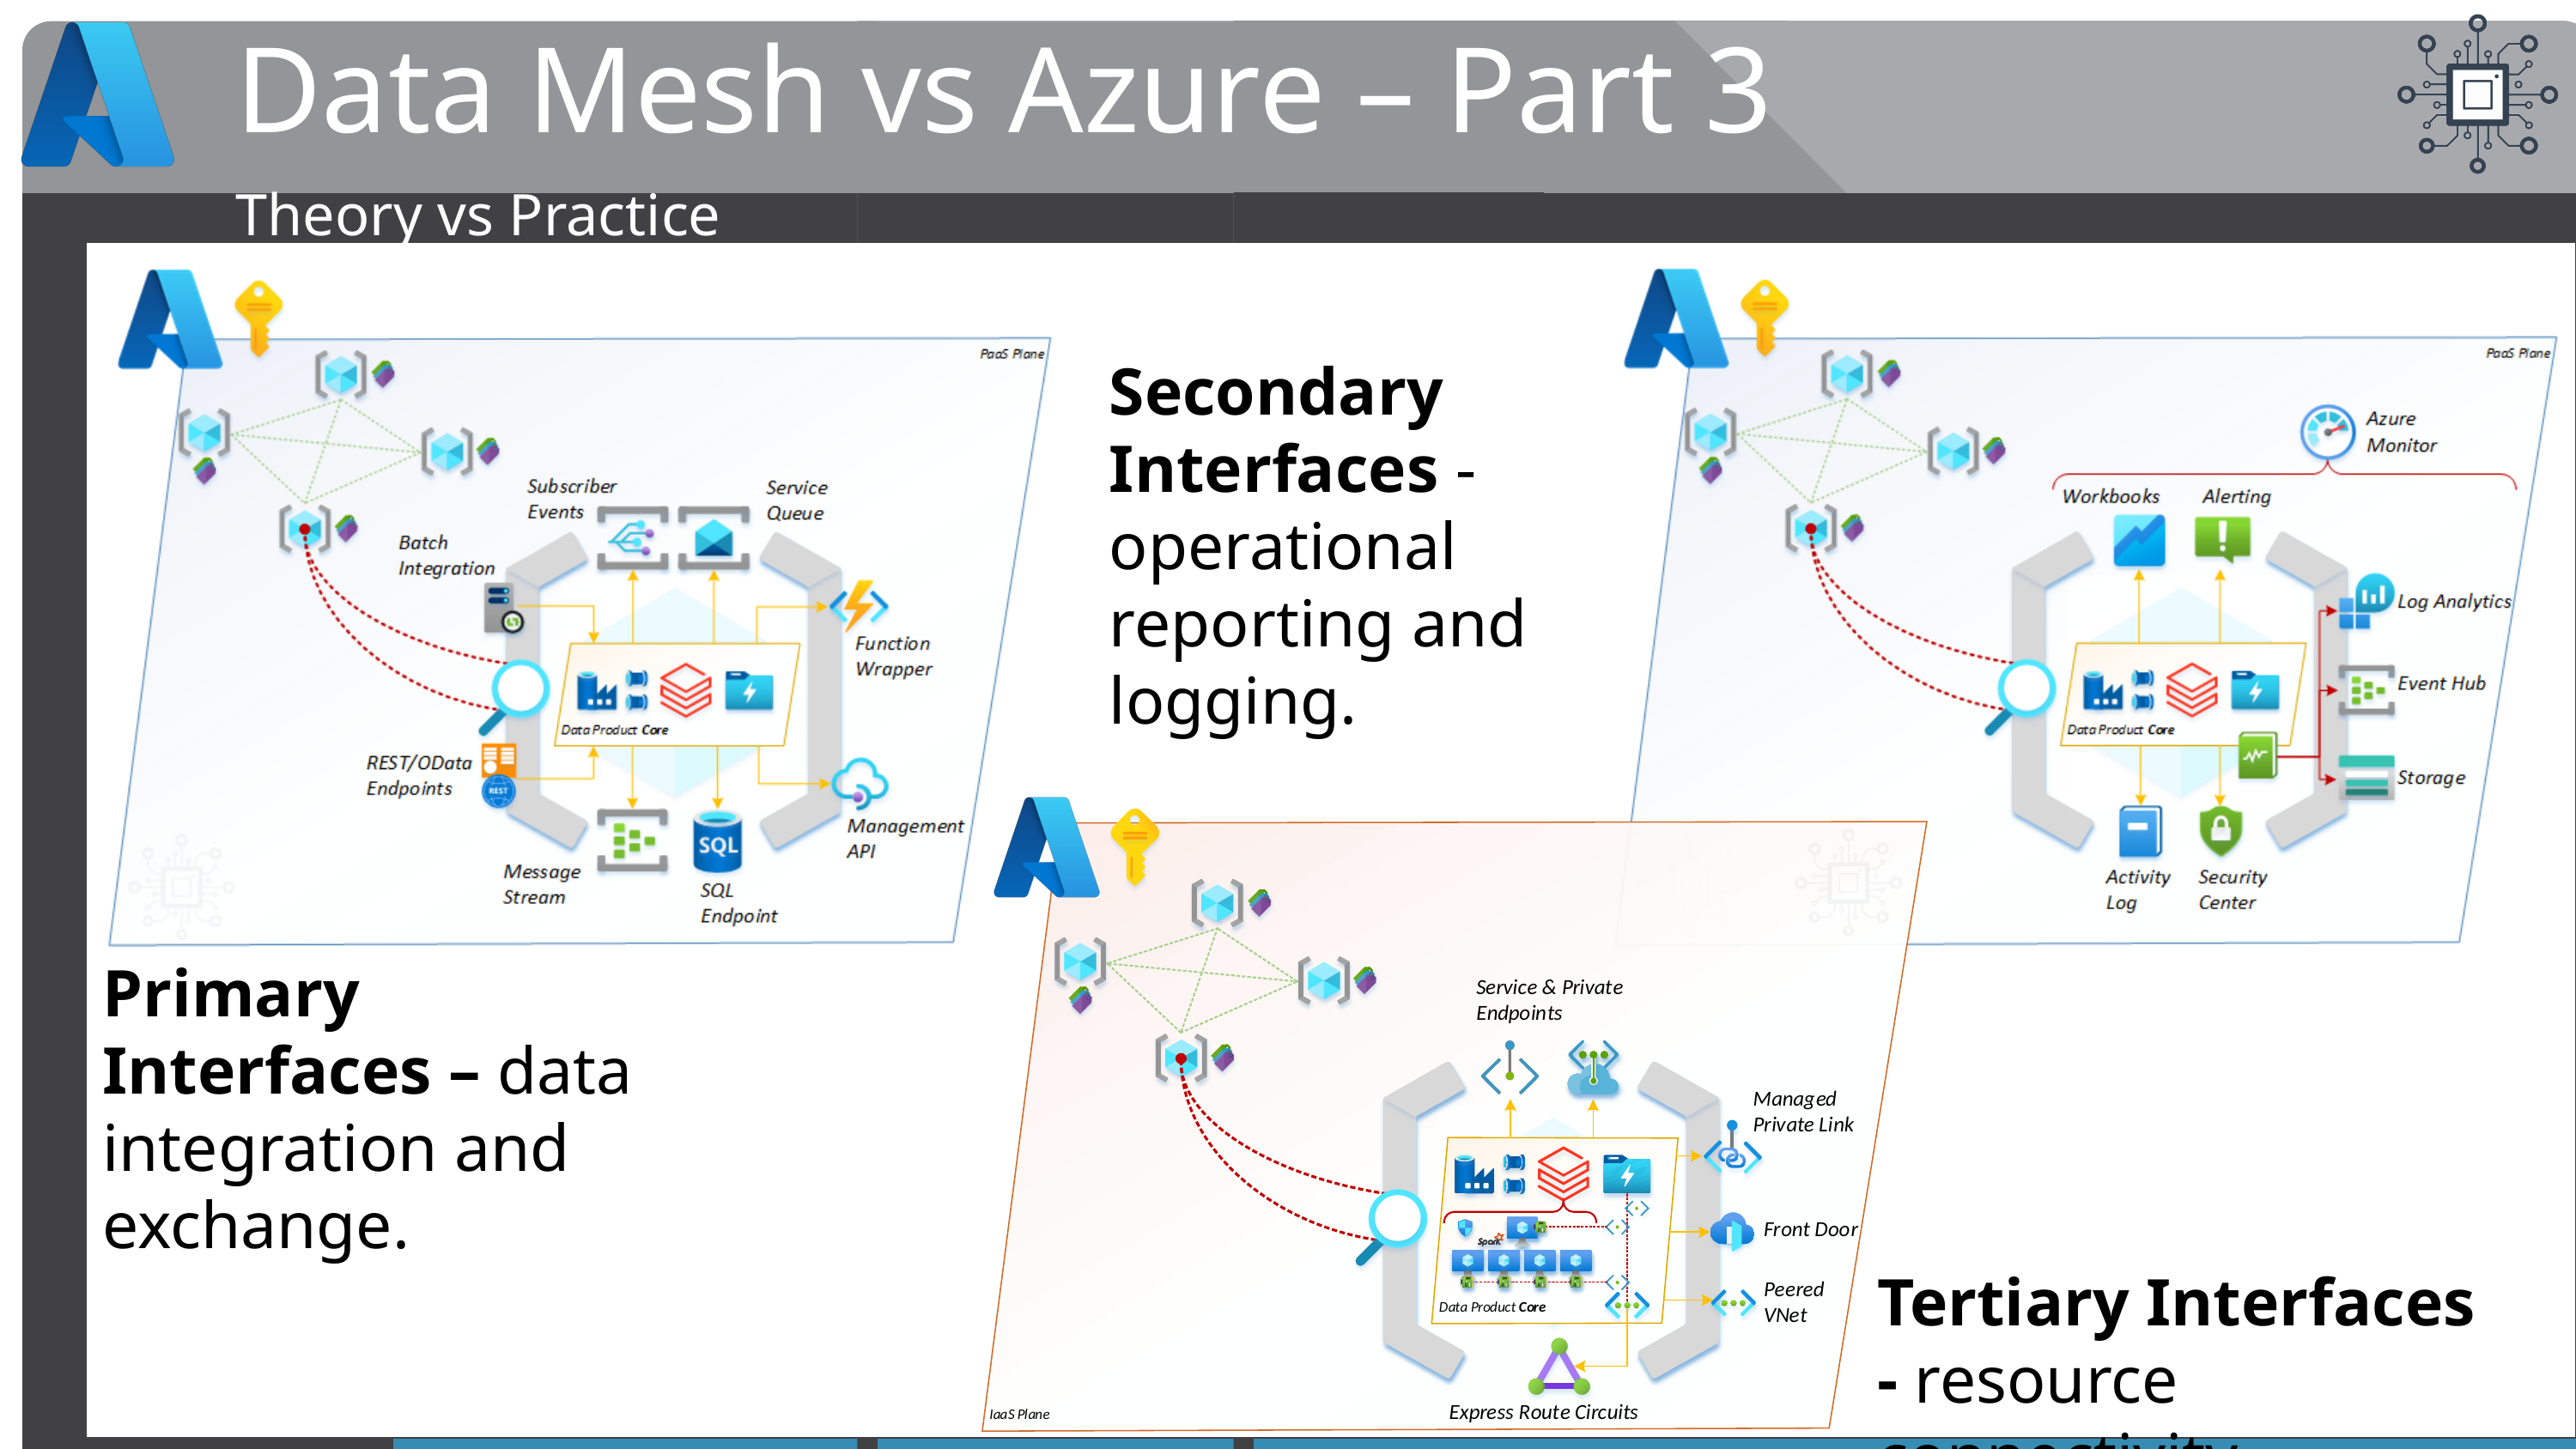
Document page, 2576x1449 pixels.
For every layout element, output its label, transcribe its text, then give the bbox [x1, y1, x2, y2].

list Theory vs Practice [222, 179, 2559, 243]
picture [107, 265, 2559, 1437]
title Data Mesh vs Azure – Part 3 [222, 24, 2361, 162]
text_box Secondary Interfaces - operational reporting and logging. [1097, 344, 1613, 744]
text_box Tertiary Interfaces - resource connectivity. [1864, 1254, 2491, 1449]
text_box Primary Interfaces – data integration and exchange. [89, 946, 683, 1269]
picture [2396, 12, 2561, 176]
